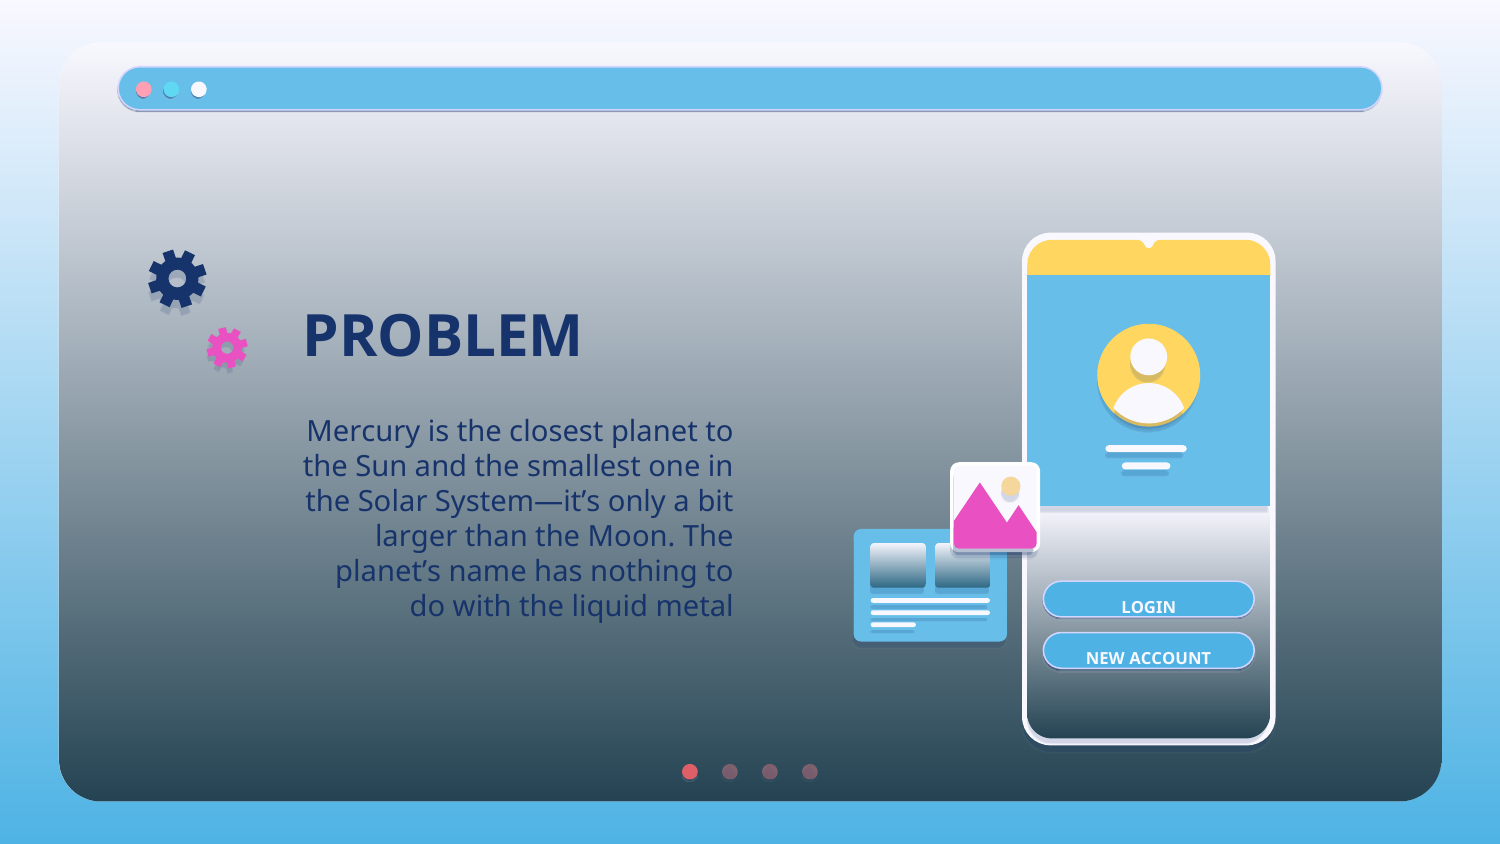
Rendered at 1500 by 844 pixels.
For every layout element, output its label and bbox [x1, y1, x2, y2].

title [288, 274, 749, 393]
subtitle [288, 397, 749, 628]
